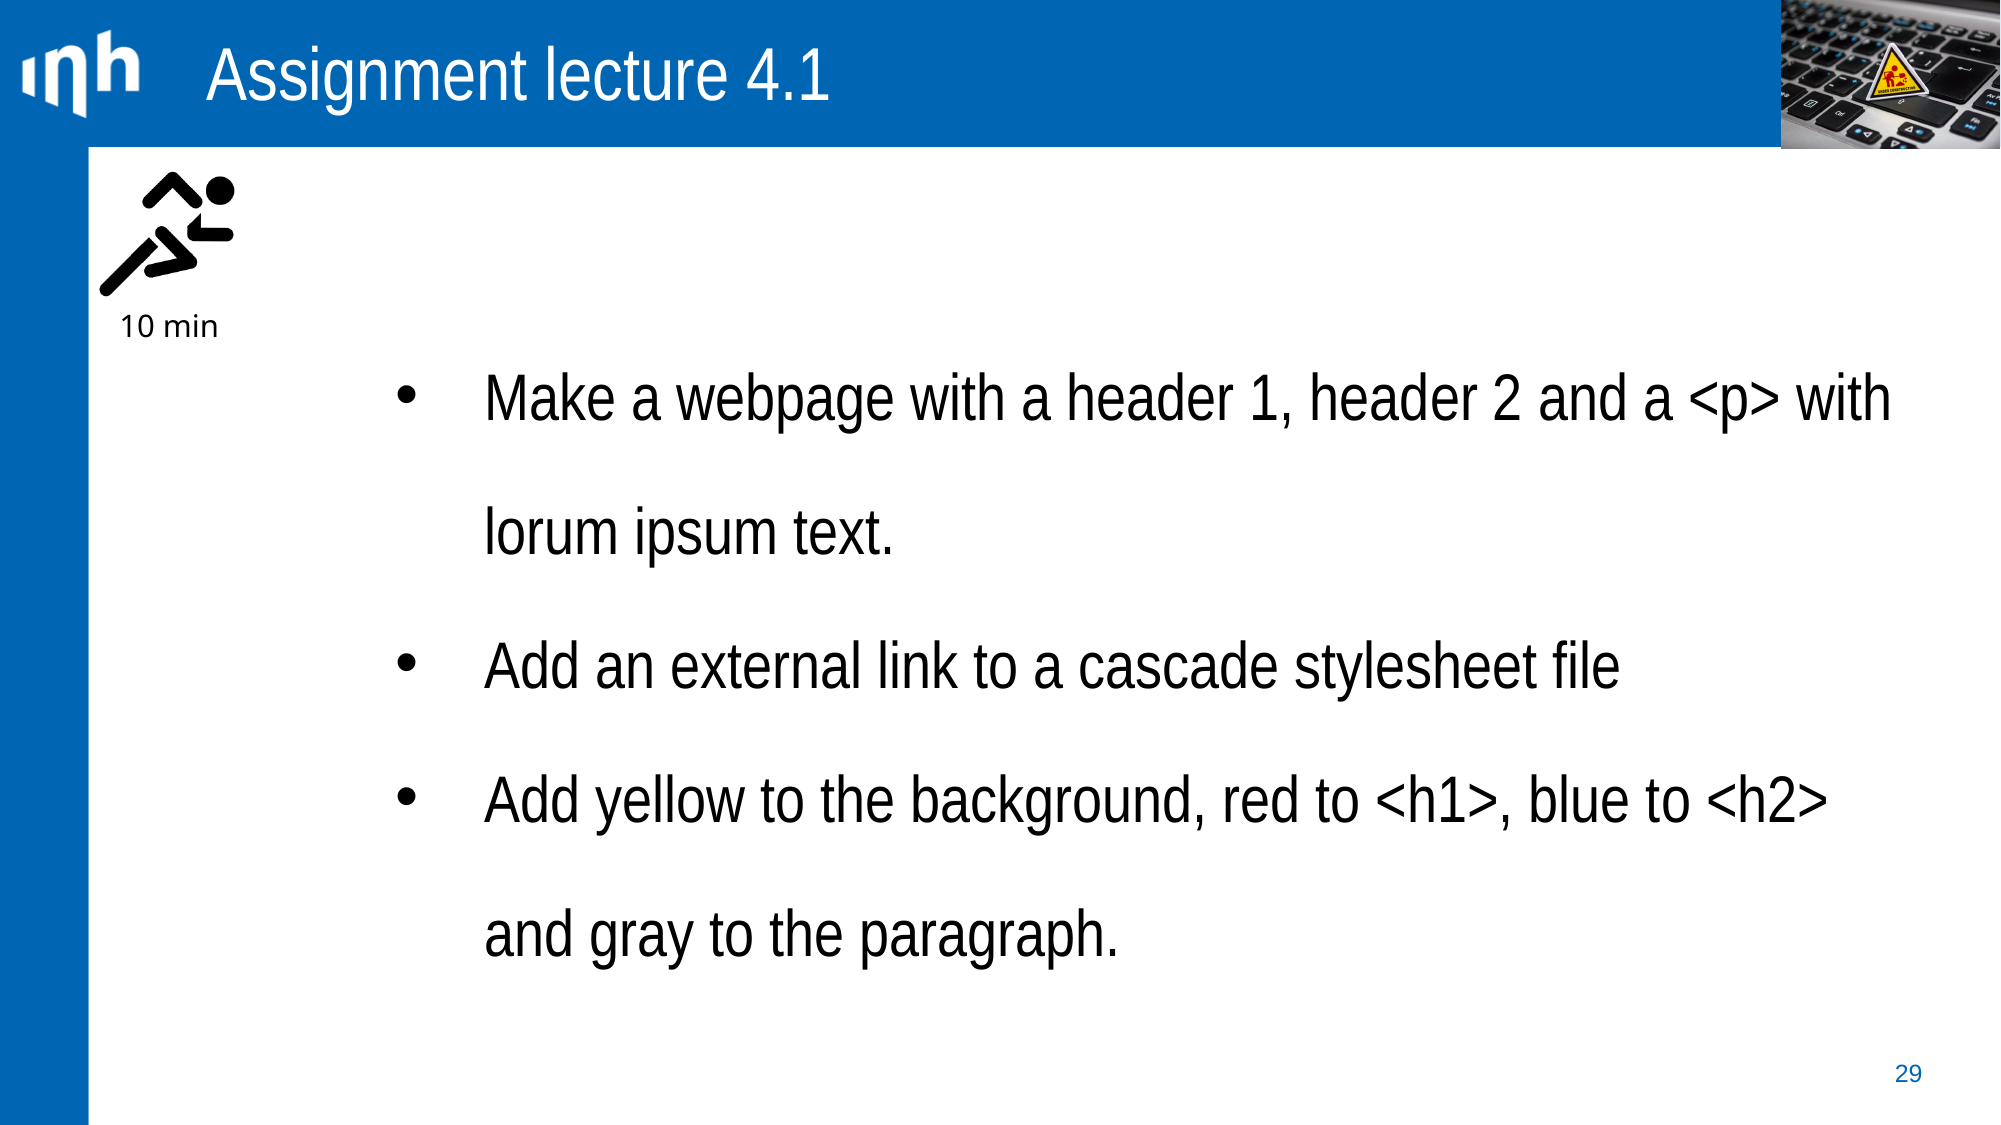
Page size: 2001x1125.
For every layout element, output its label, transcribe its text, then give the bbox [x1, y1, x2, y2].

text_box Assignment lecture 4.1 [191, 18, 1691, 125]
text_box Make a webpage with a header 1, header 2 and a <p> with lorum ipsum text. Add an external link to a cascade stylesheet file Add yellow to the background, red to <h1>, blue to <h2> and gray to the paragraph. [380, 291, 1917, 985]
text_box 10 min [92, 298, 246, 352]
text_box 29 [1782, 1042, 1938, 1103]
picture [0, 0, 2001, 1125]
